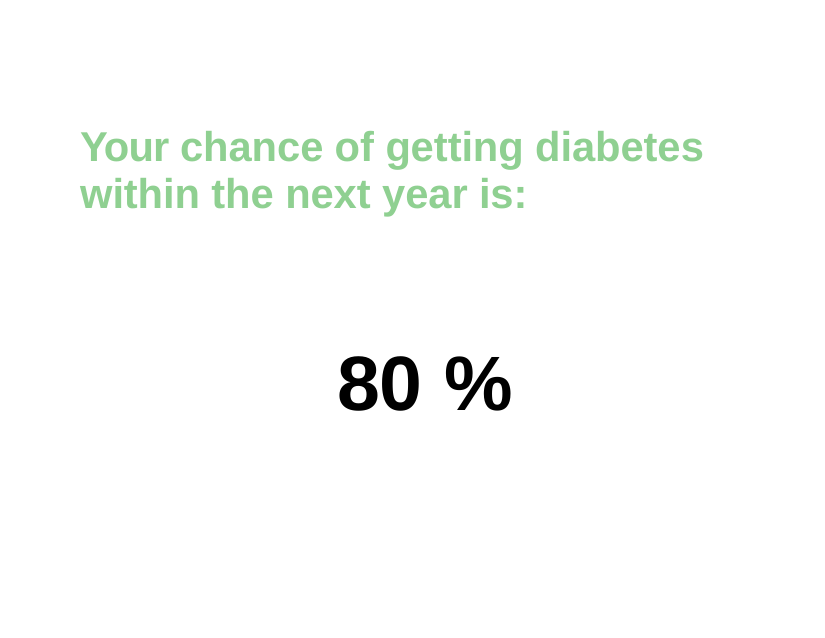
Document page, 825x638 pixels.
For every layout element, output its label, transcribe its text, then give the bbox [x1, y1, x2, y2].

text_box 80 % [335, 331, 515, 426]
title Your chance of getting diabetes within the next year is: [78, 116, 747, 229]
